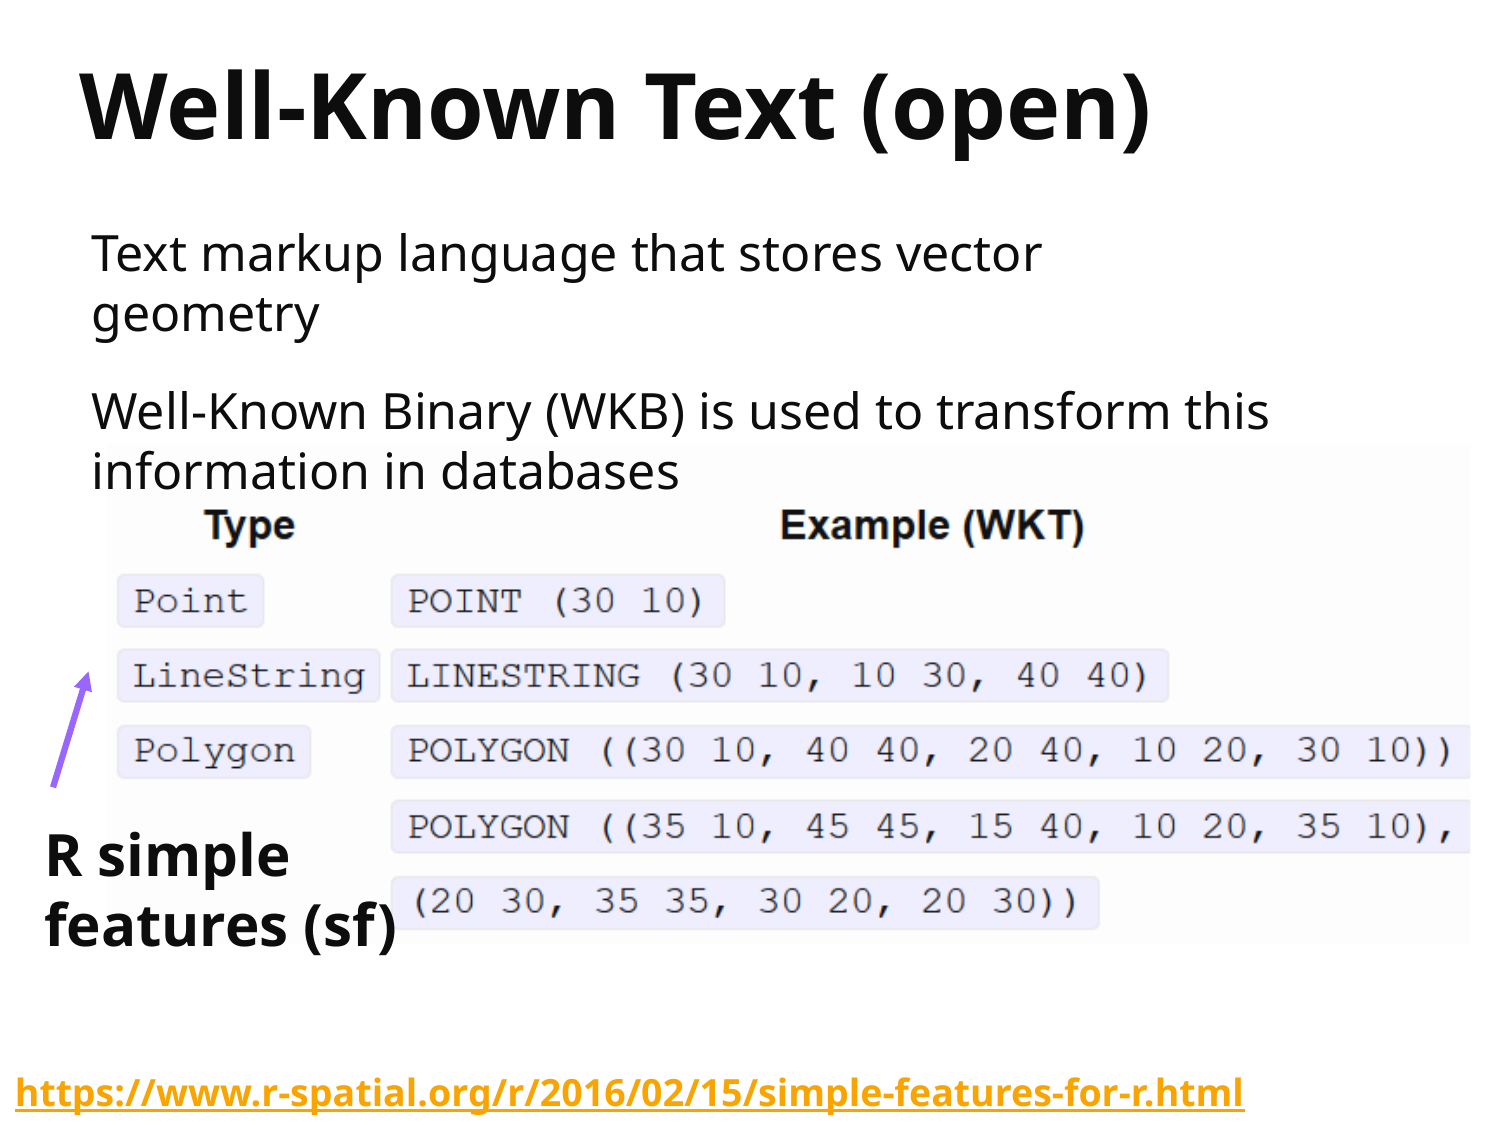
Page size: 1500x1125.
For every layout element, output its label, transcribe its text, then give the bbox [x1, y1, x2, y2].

text_box Well-Known Text (open) [64, 8, 1415, 197]
text_box R simple features (sf) [29, 810, 439, 966]
text_box https://www.r-spatial.org/r/2016/02/15/simple-features-for-r.html [0, 1061, 1444, 1125]
picture [106, 444, 1471, 945]
text_box Text markup language that stores vector geometry Well-Known Binary (WKB) is used to transform this information in databases [76, 214, 1294, 507]
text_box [52, 671, 89, 788]
